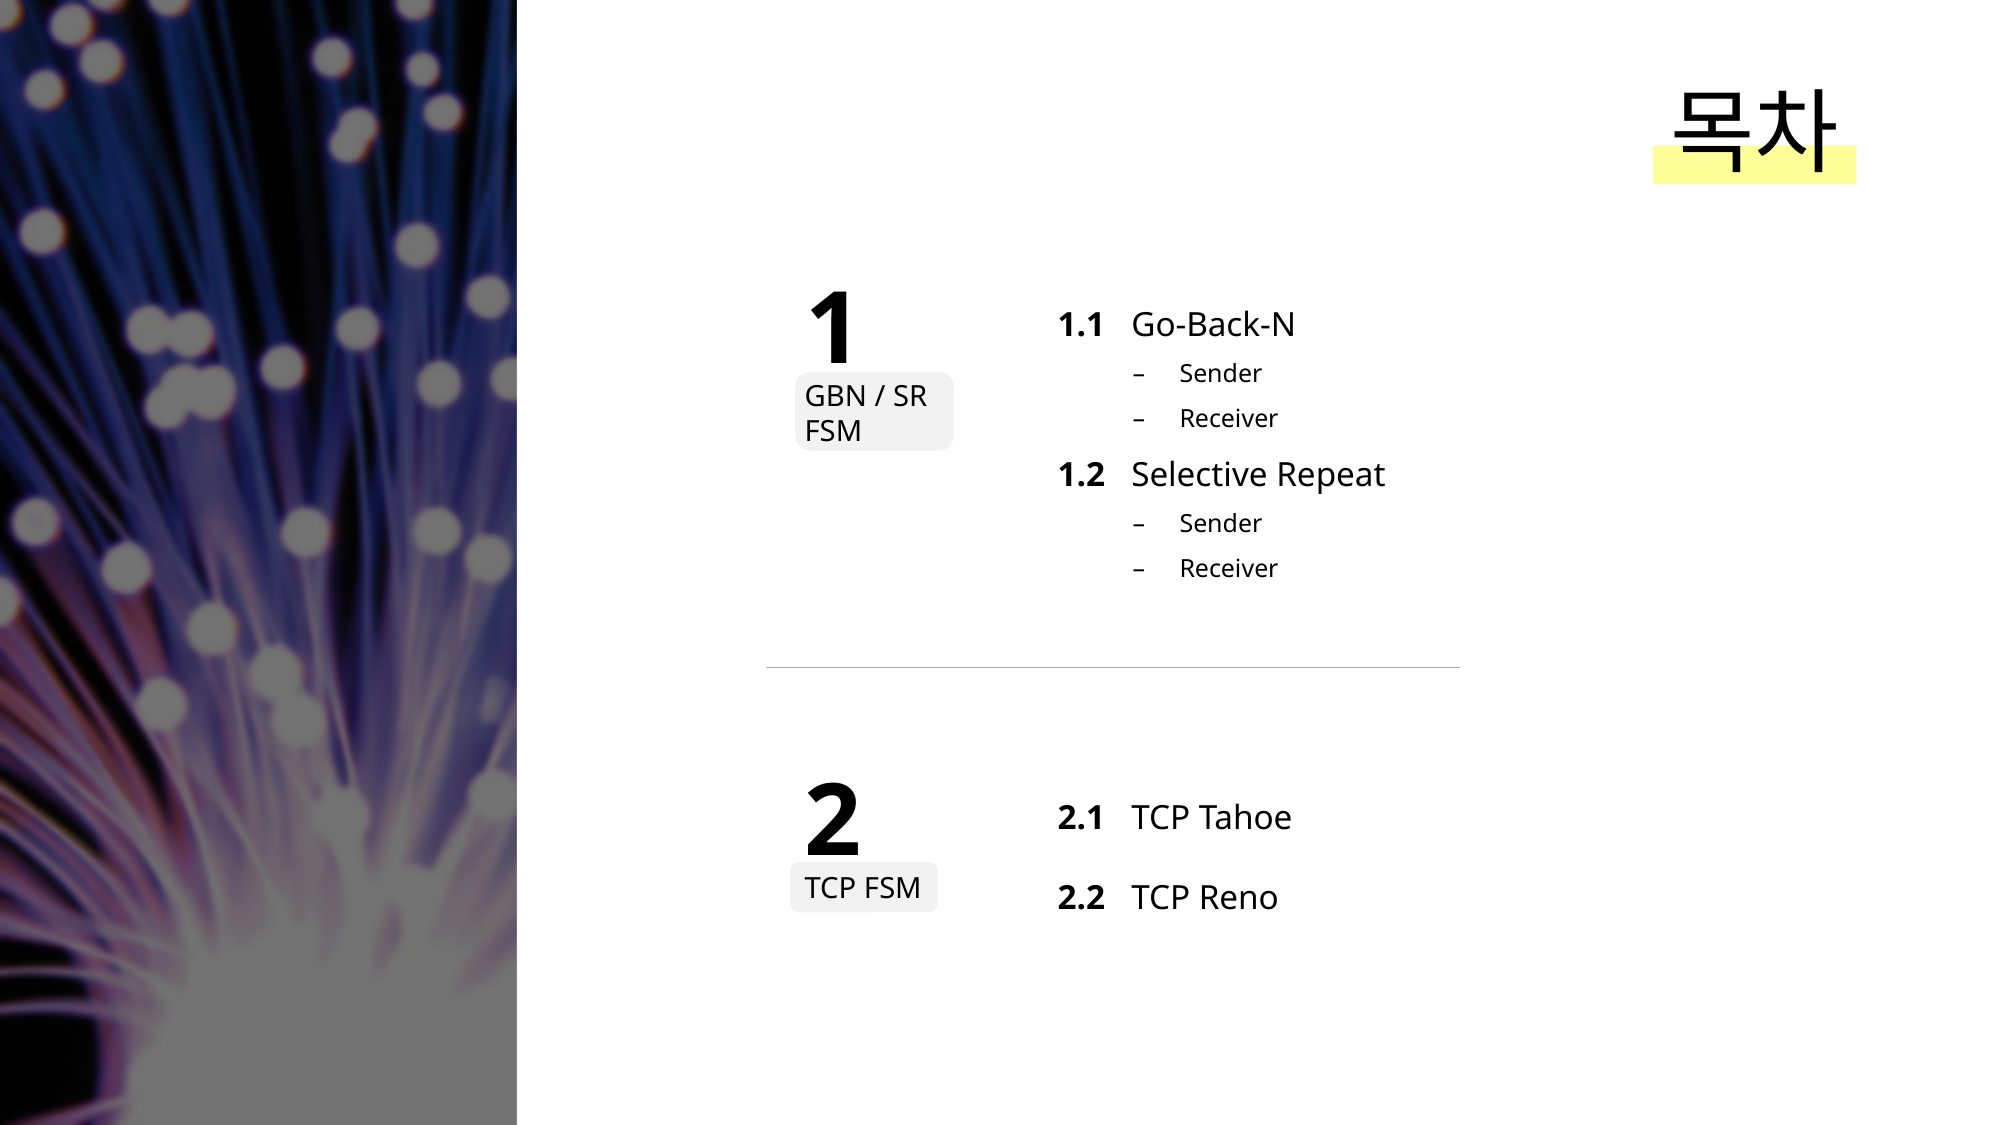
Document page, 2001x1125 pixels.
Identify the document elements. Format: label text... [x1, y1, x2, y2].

text_box 1 [790, 256, 878, 370]
text_box 1.1 Go-Back-N Sender Receiver 1.2 Selective Repeat Sender Receiver [1042, 275, 1779, 590]
text_box 2.1 TCP Tahoe 2.2 TCP Reno [1042, 788, 1779, 924]
text_box GBN / SR FSM [789, 370, 960, 455]
picture [0, 0, 516, 1125]
text_box 2 [789, 748, 877, 883]
text_box TCP FSM [789, 861, 938, 912]
